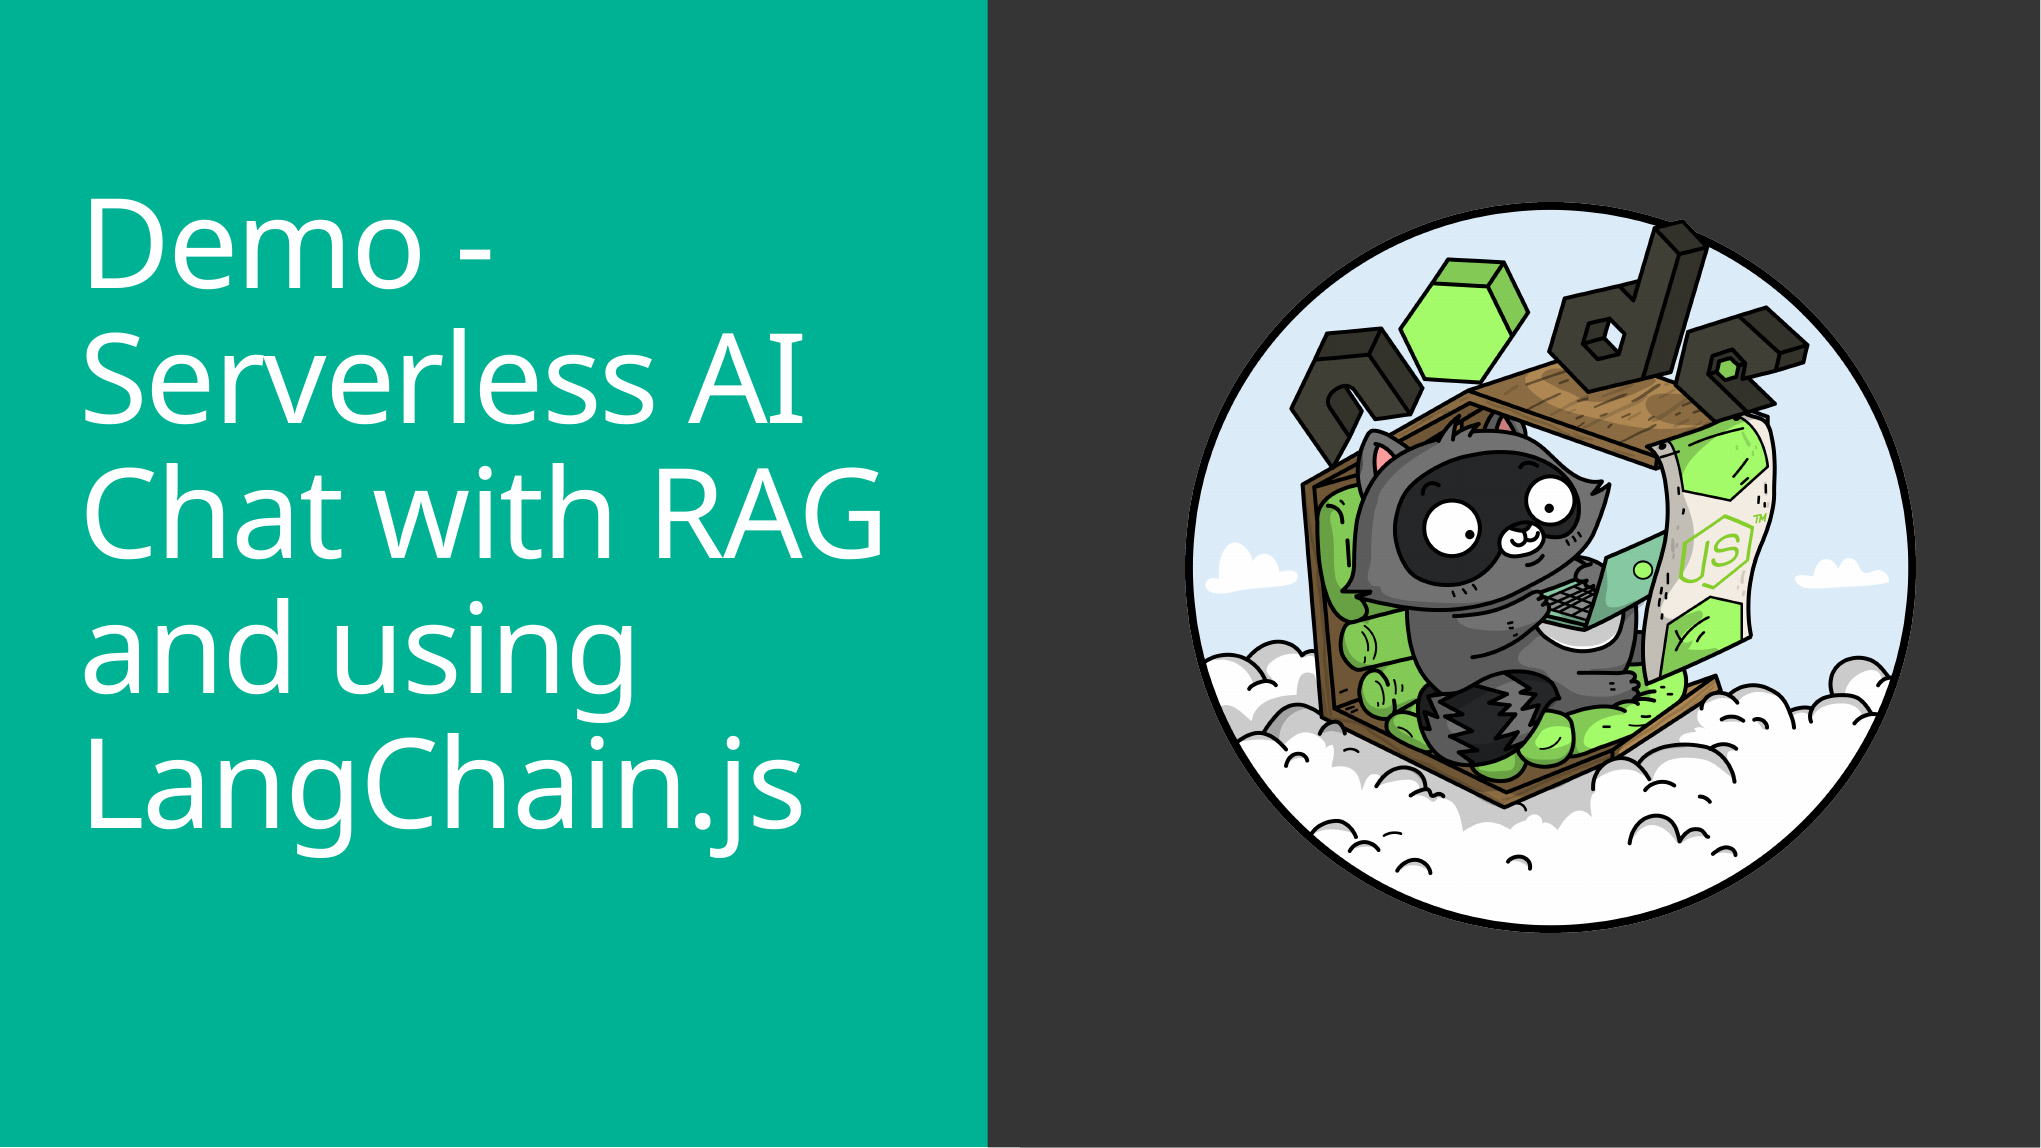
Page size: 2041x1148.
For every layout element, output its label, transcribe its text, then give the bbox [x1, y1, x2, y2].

text_box Demo - Serverless AI Chat with RAG and using LangChain.js [64, 173, 988, 368]
text_box [987, 0, 2041, 1148]
picture [1185, 202, 1917, 933]
